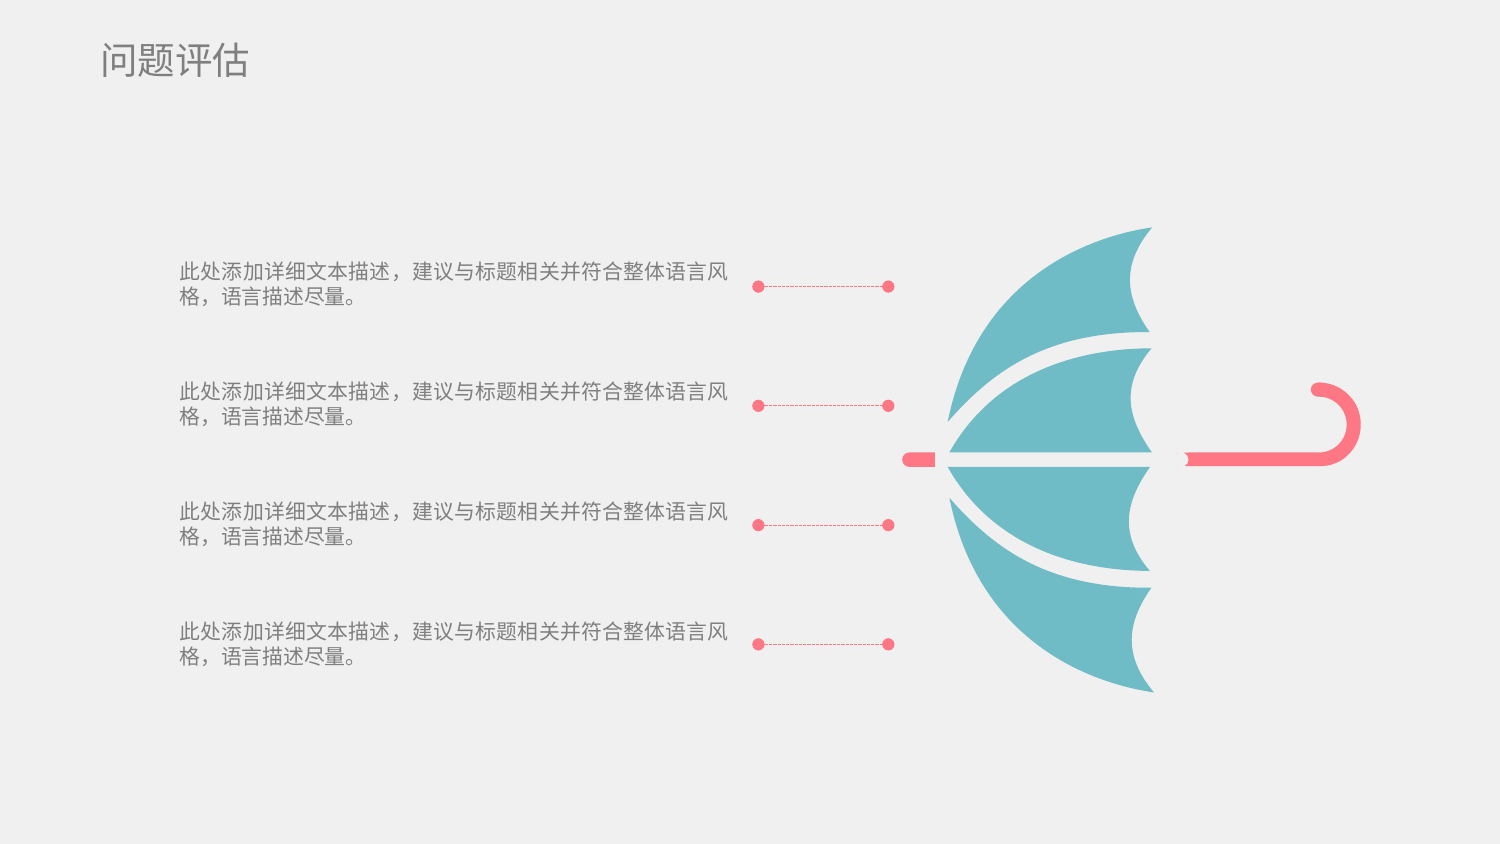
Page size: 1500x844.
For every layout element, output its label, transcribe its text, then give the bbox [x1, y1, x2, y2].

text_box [901, 227, 1362, 693]
text_box 此处添加详细文本描述，建议与标题相关并符合整体语言风格，语言描述尽量。 [164, 491, 744, 557]
text_box 此处添加详细文本描述，建议与标题相关并符合整体语言风格，语言描述尽量。 [164, 371, 744, 437]
text_box 此处添加详细文本描述，建议与标题相关并符合整体语言风格，语言描述尽量。 [164, 251, 744, 316]
text_box 问题评估 [100, 28, 450, 91]
text_box 此处添加详细文本描述，建议与标题相关并符合整体语言风格，语言描述尽量。 [164, 611, 744, 677]
